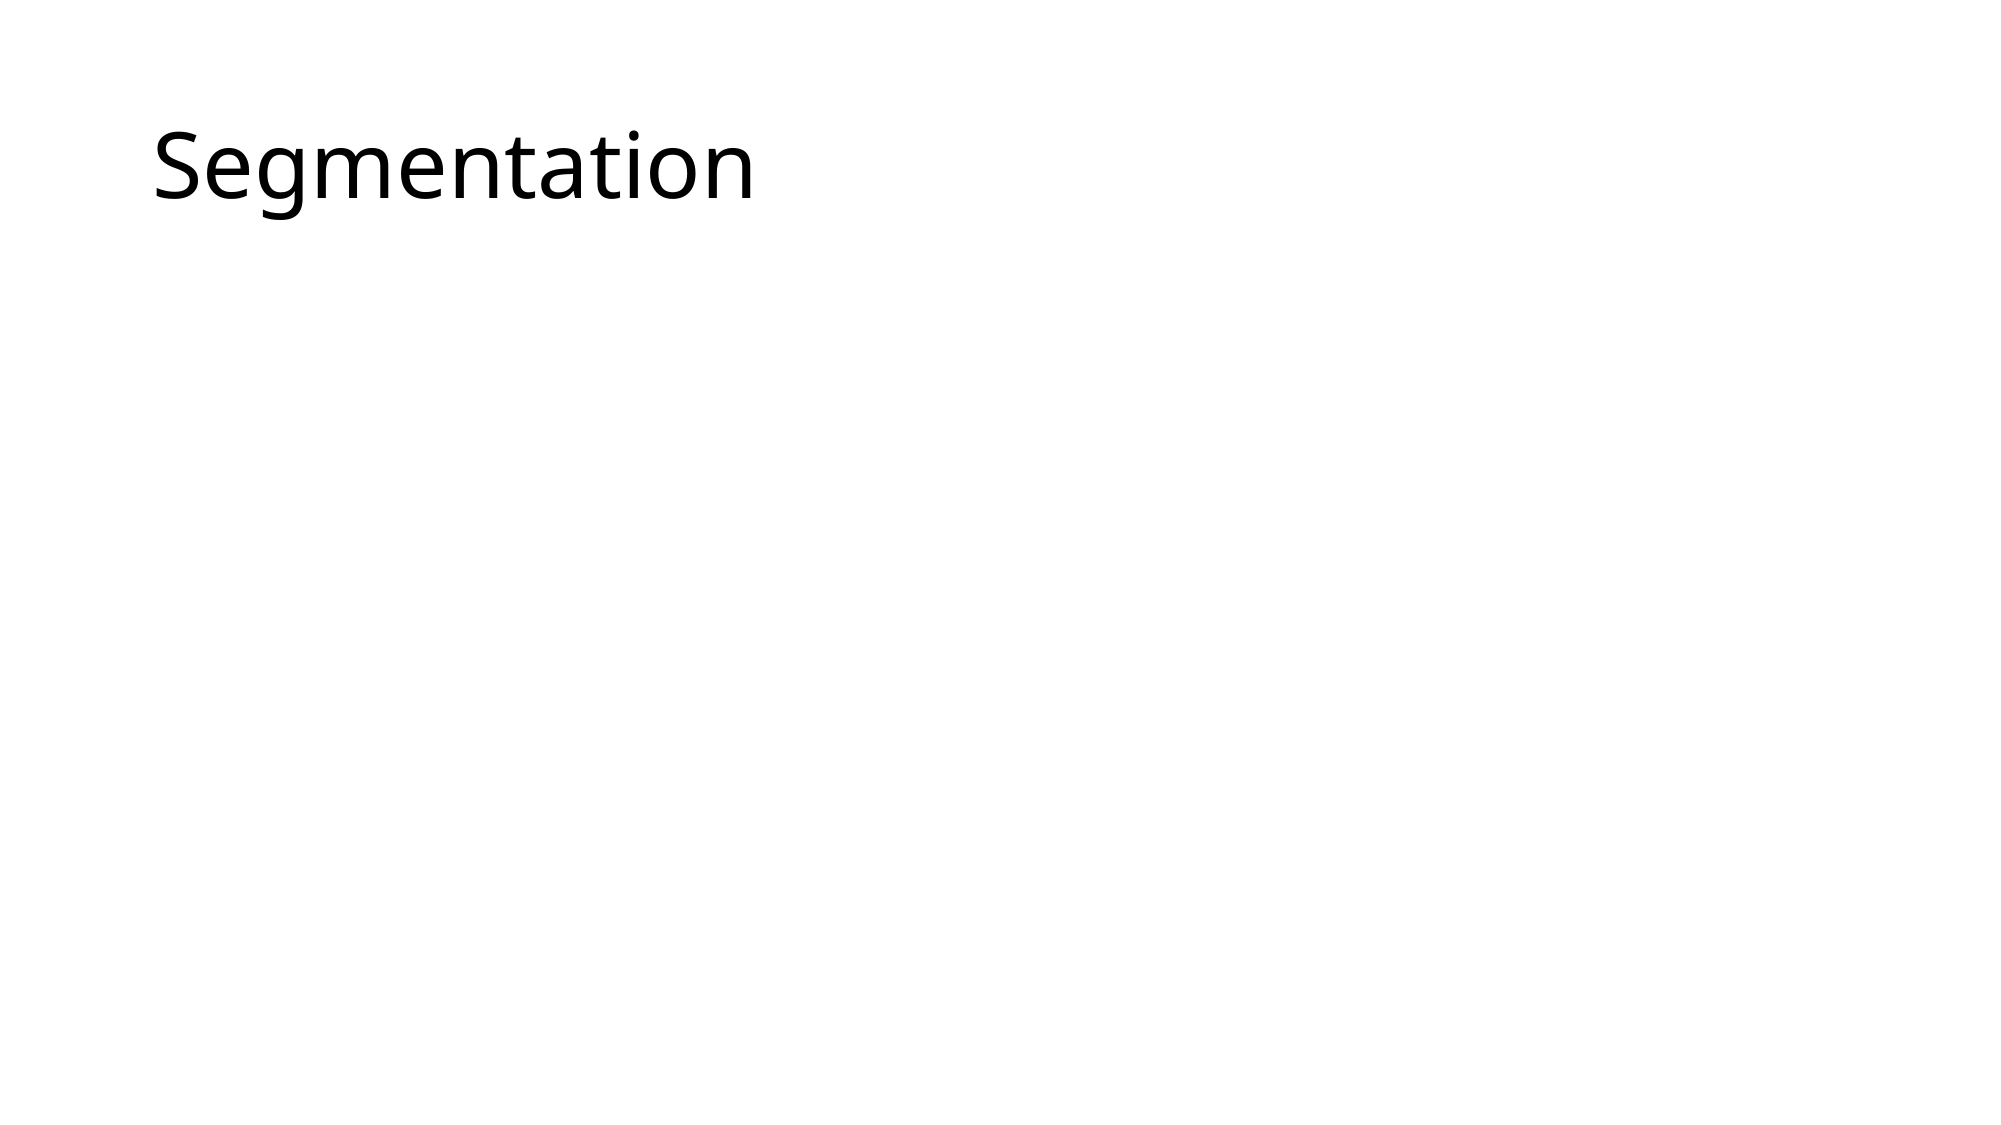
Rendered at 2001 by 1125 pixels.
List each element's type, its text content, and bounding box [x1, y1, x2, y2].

title Segmentation [137, 59, 1863, 278]
